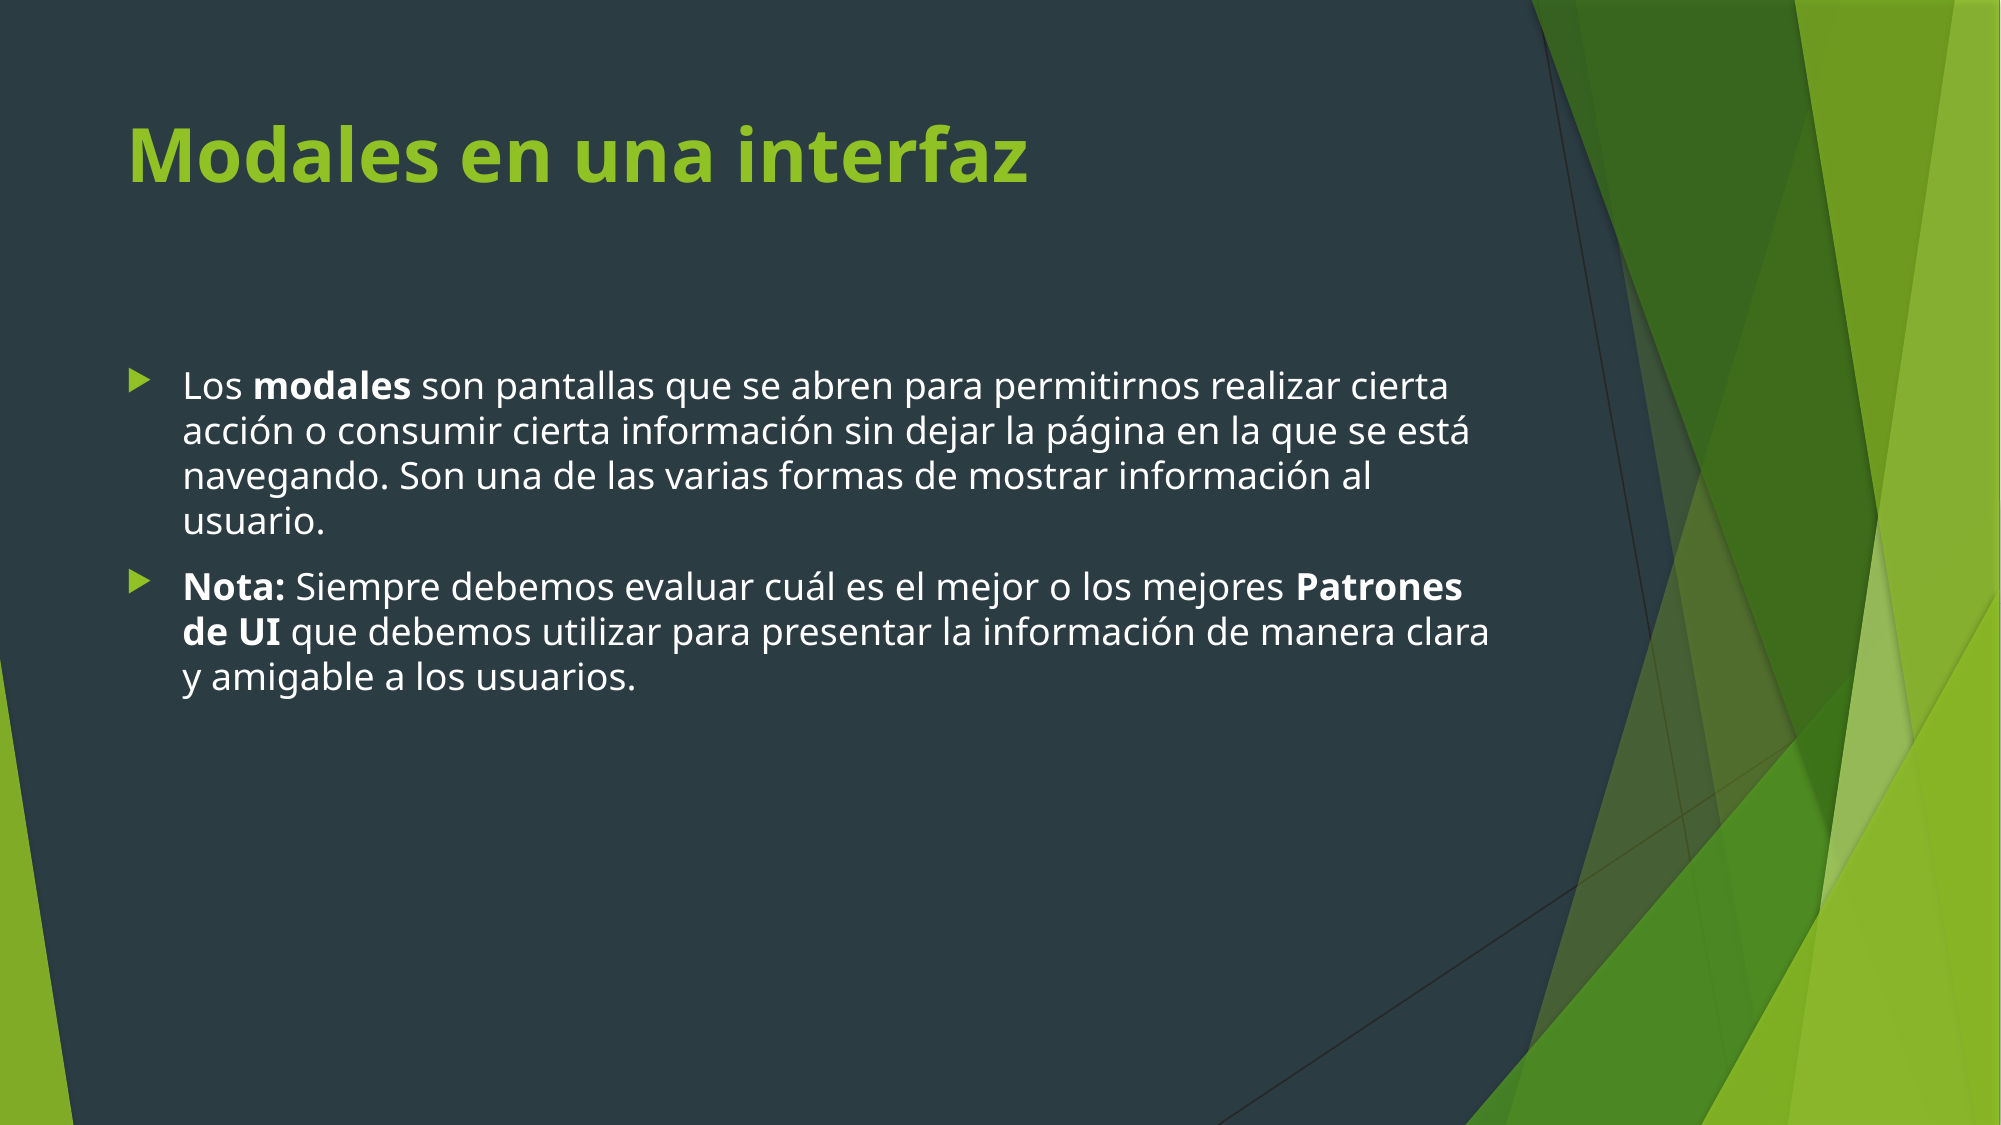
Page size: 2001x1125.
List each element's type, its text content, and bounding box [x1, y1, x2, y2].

list Los modales son pantallas que se abren para permitirnos realizar cierta acción o consumir cierta información sin dejar la página en la que se está navegando. Son una de las varias formas de mostrar información al usuario. Nota: Siempre debemos evaluar cuál es el mejor o los mejores Patrones de UI que debemos utilizar para presentar la información de manera clara y amigable a los usuarios. [111, 354, 1522, 992]
title Modales en una interfaz [111, 99, 1522, 317]
